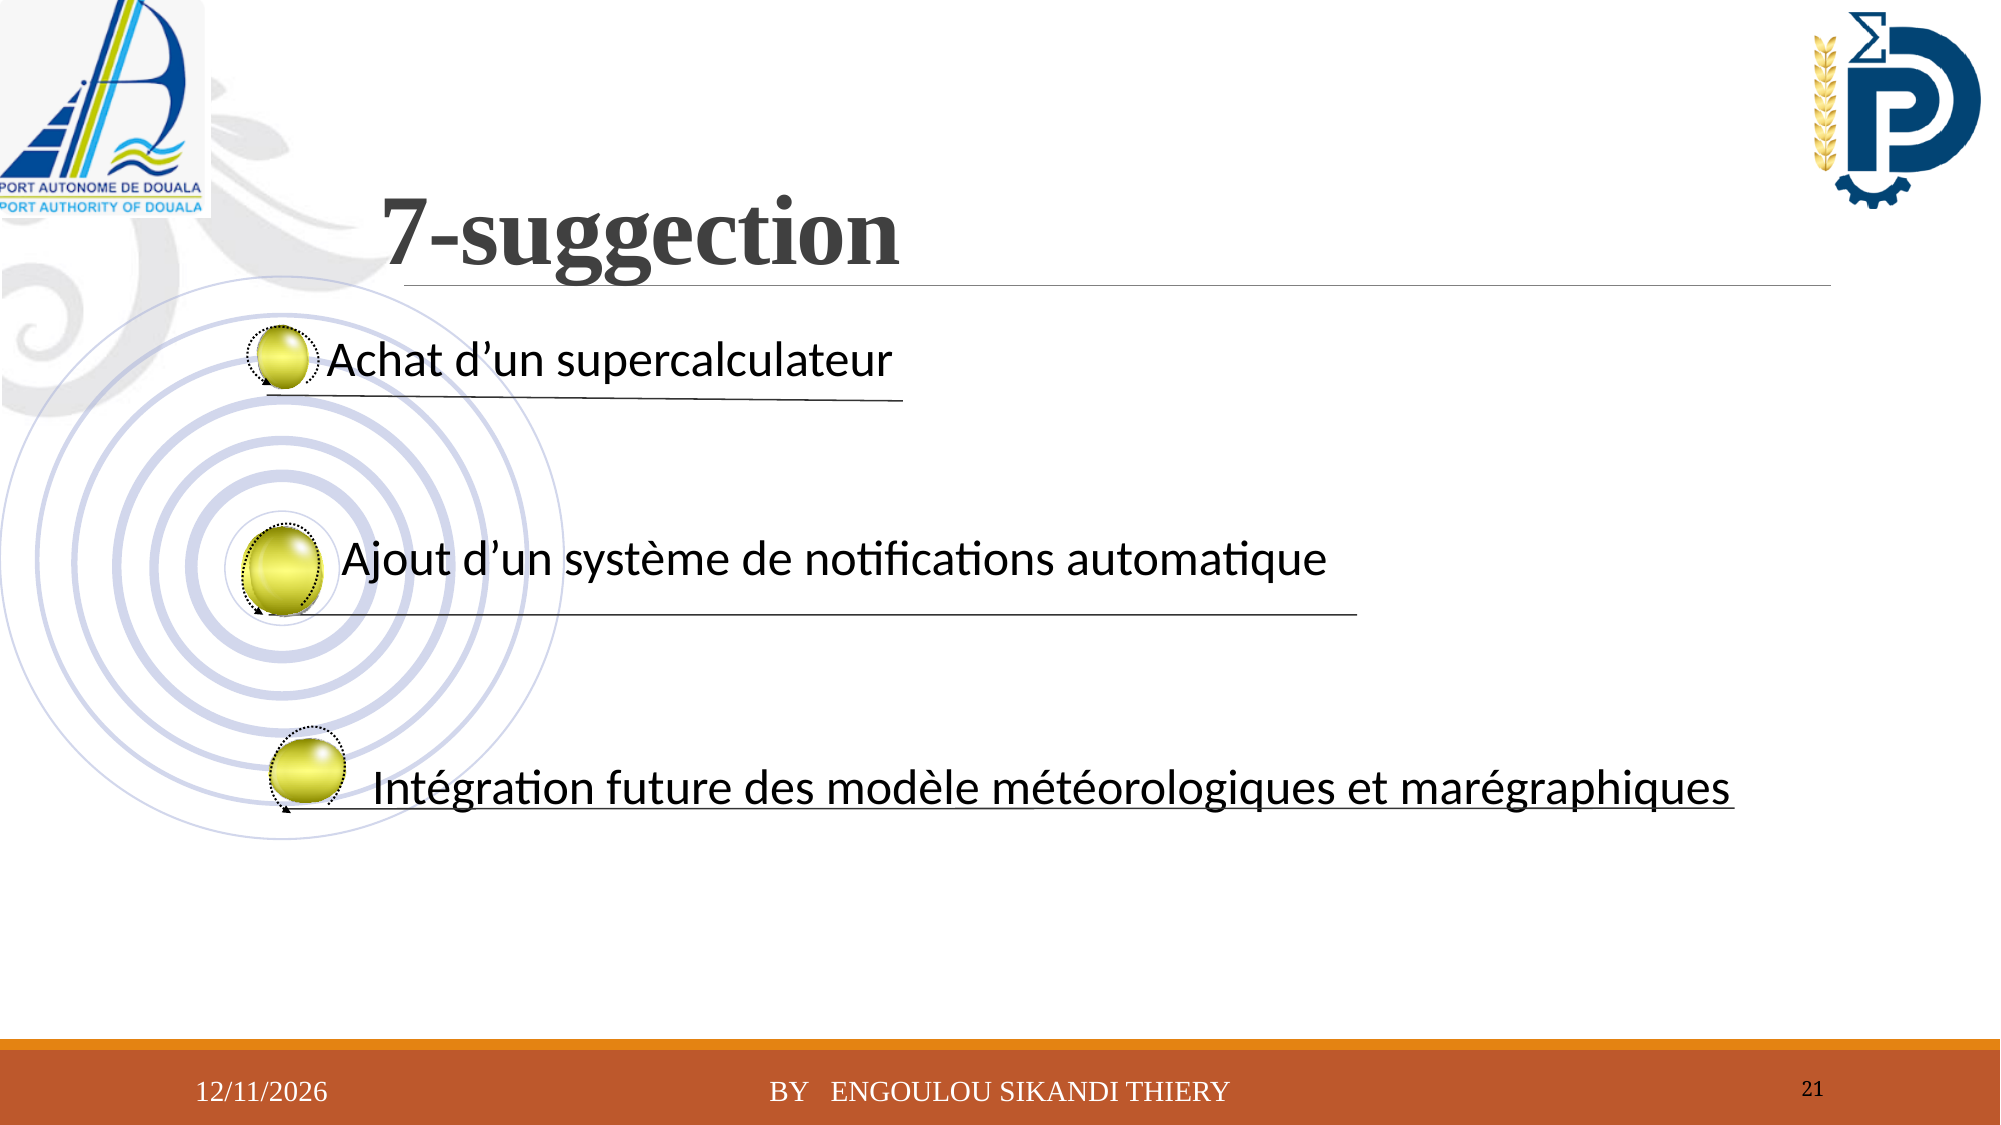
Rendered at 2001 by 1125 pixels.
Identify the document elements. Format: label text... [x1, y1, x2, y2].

title 7-suggection [221, 36, 1078, 293]
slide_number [180, 1059, 586, 1120]
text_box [239, 517, 1466, 619]
picture [0, 0, 405, 276]
footer By ENGOULOU SIKANDI Thiery [604, 1059, 1396, 1120]
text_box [263, 733, 1770, 824]
slide_number 21 [1624, 1059, 1840, 1120]
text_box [0, 276, 565, 840]
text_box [253, 318, 949, 402]
picture [1795, 0, 1991, 224]
